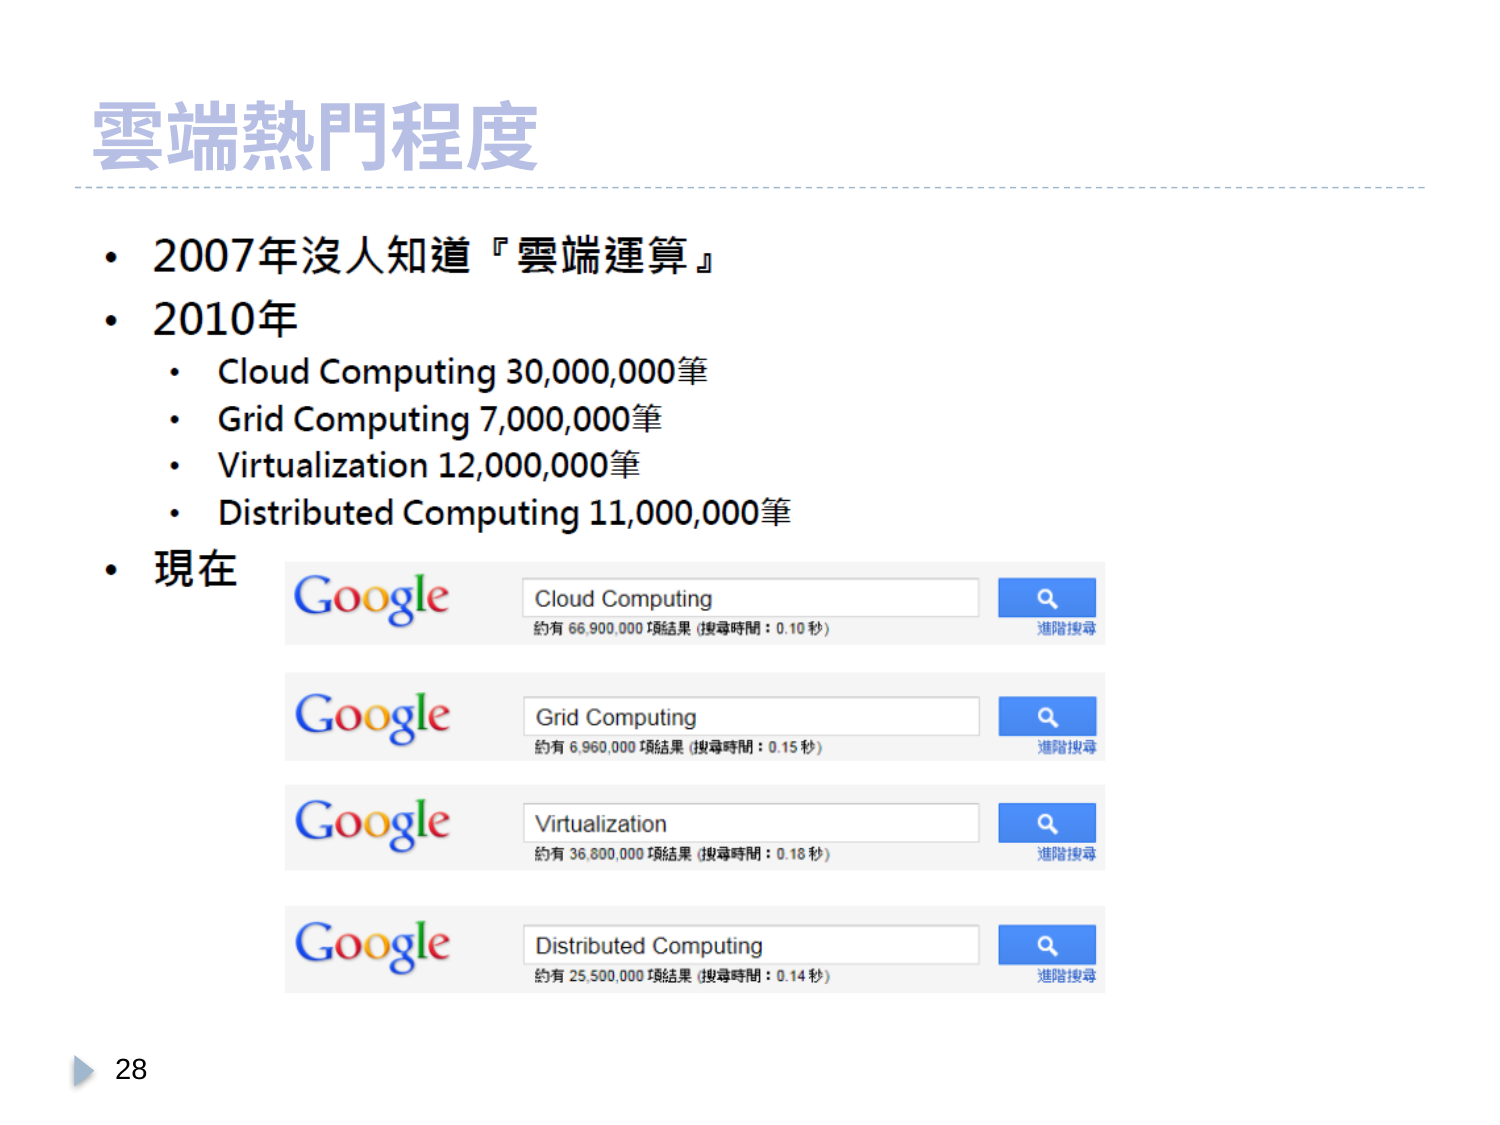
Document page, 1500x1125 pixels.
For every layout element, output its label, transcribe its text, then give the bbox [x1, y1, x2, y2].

title 雲端熱門程度 [75, 24, 1425, 188]
picture [88, 219, 1188, 1017]
slide_number 27 [100, 1042, 426, 1103]
